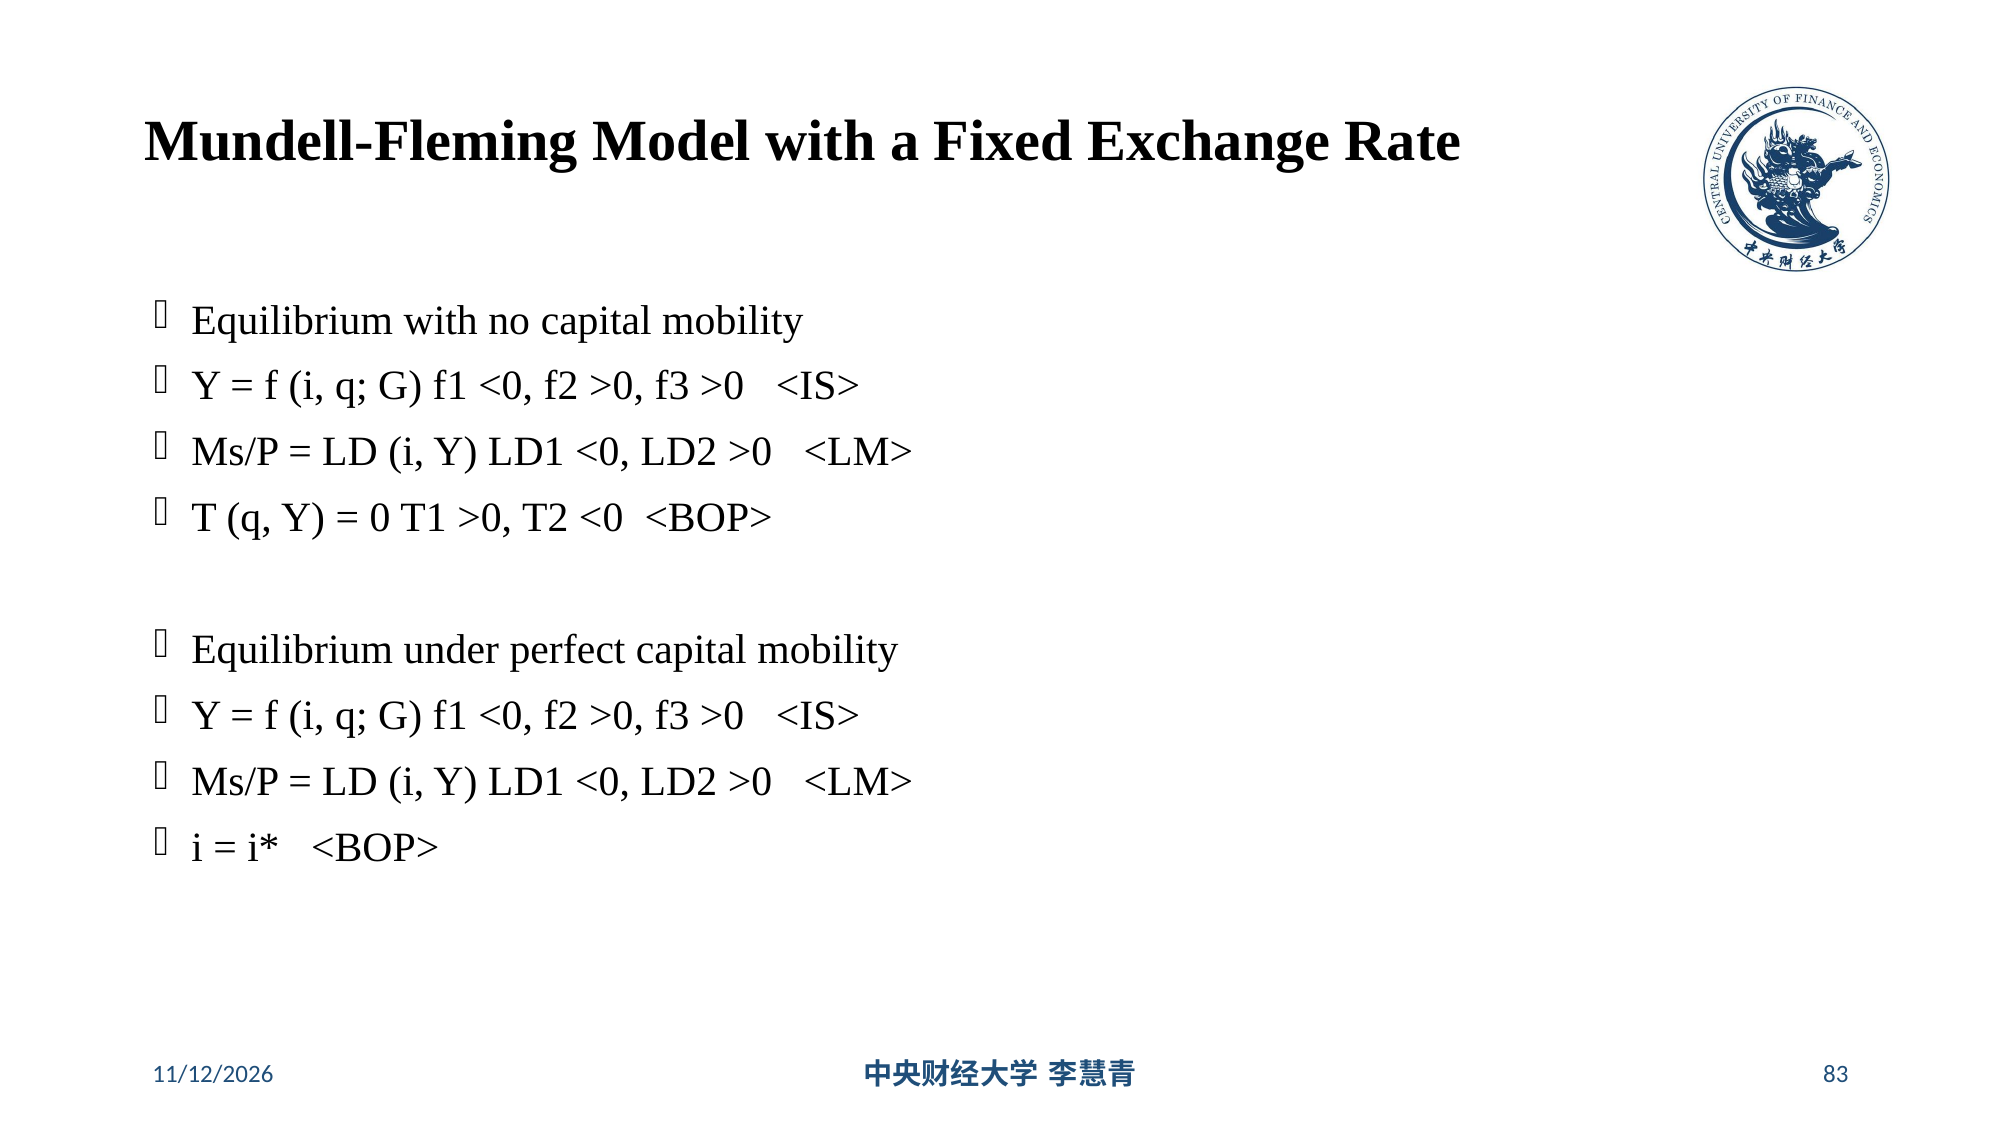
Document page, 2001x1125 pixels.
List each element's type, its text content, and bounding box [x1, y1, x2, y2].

picture [1615, 52, 1980, 307]
list Equilibrium with no capital mobility Y = f (i, q; G) f1 <0, f2 >0, f3 >0 <IS> Ms/P = LD (i, Y) LD1 <0, LD2 >0 <LM> T (q, Y) = 0 T1 >0, T2 <0 <BOP> Equilibrium under perfect capital mobility Y = f (i, q; G) f1 <0, f2 >0, f3 >0 <IS> Ms/P = LD (i, Y) LD1 <0, LD2 >0 <LM> i = i* <BOP> [138, 290, 1864, 1023]
slide_number 83 [1413, 1042, 1864, 1103]
title Mundell-Fleming Model with a Fixed Exchange Rate [129, 102, 1855, 272]
footer 中央财经大学 李慧青 [662, 1042, 1338, 1103]
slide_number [137, 1042, 588, 1103]
